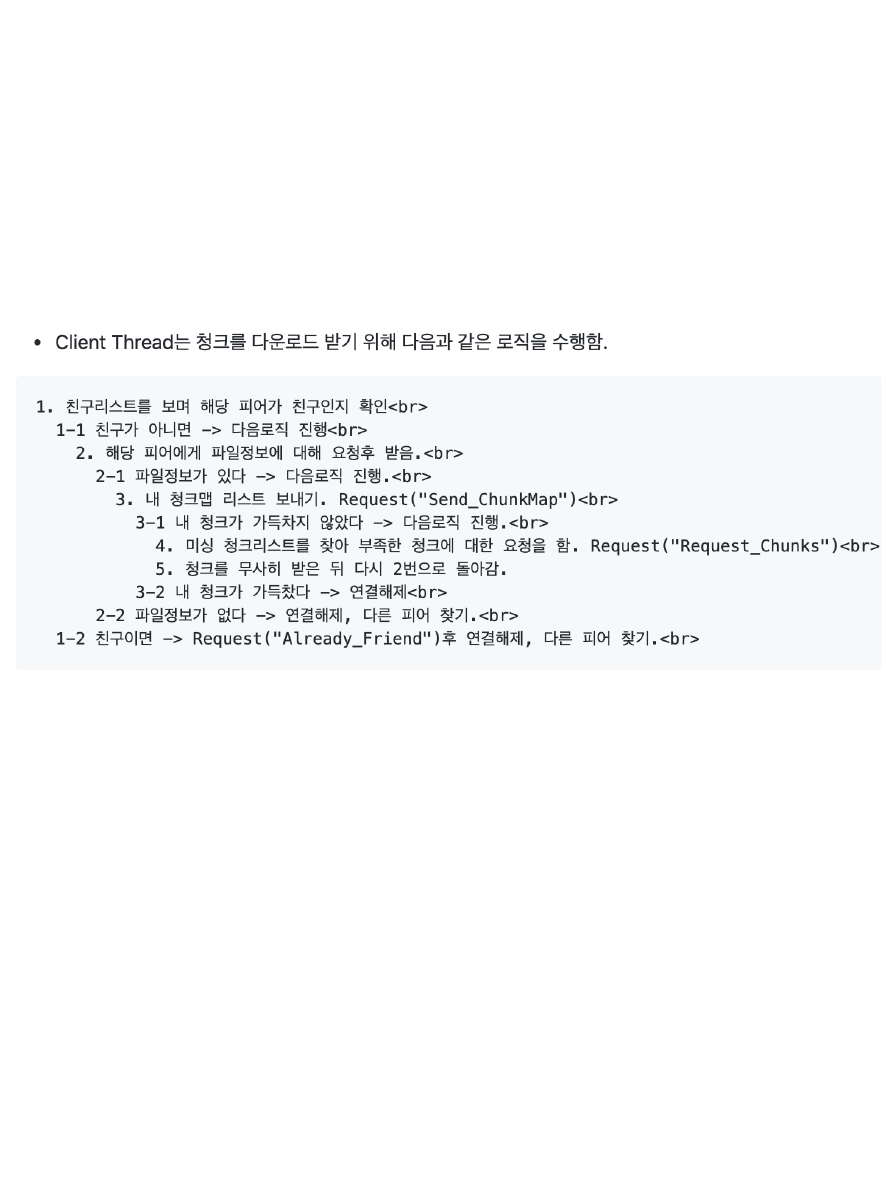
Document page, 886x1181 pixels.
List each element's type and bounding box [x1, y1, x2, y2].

picture [0, 317, 886, 693]
